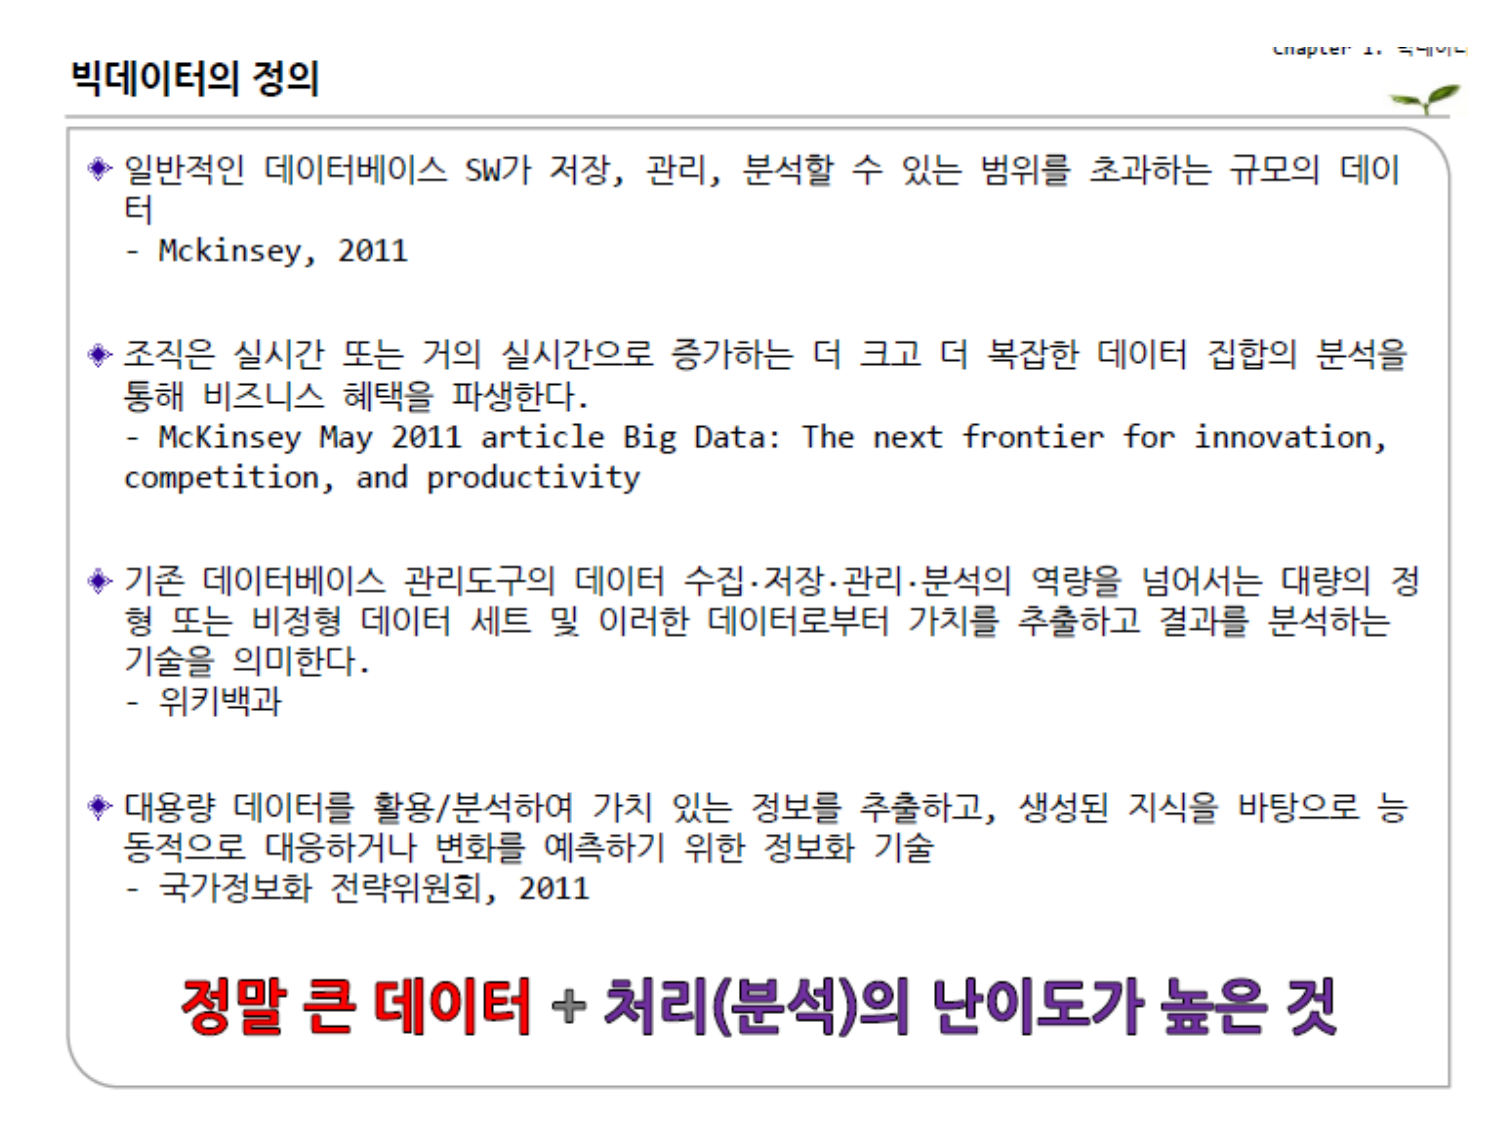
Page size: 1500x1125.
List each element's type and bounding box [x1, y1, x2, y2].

picture [45, 47, 1468, 1096]
